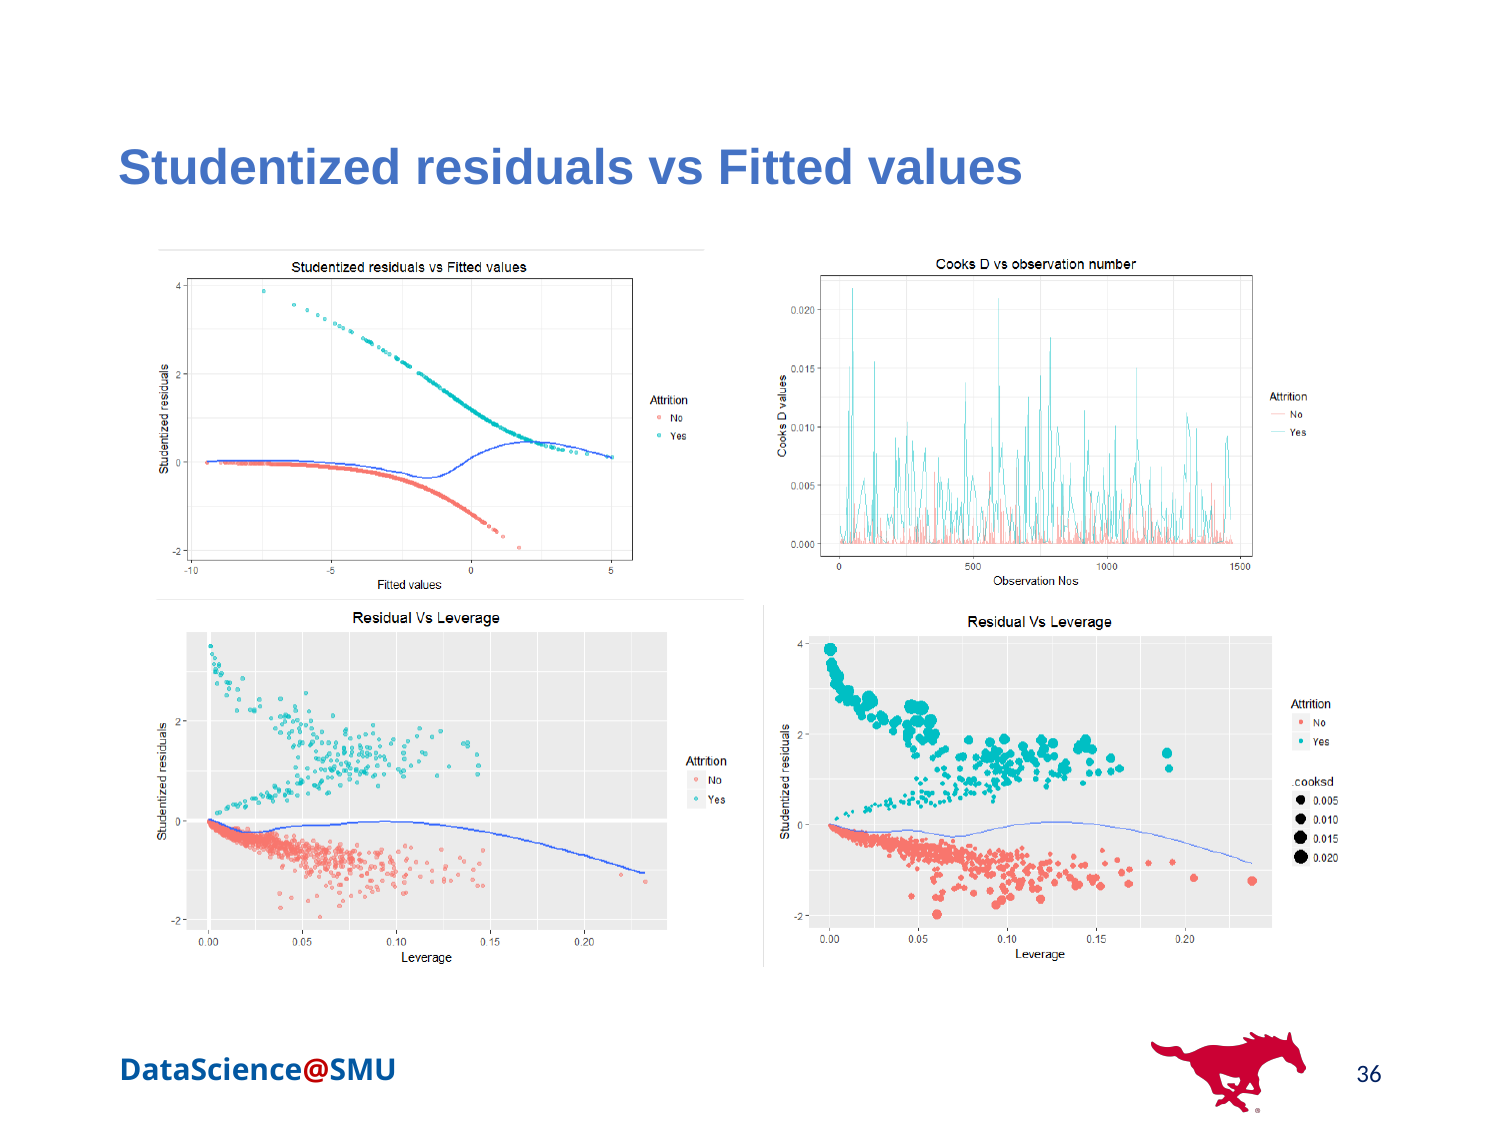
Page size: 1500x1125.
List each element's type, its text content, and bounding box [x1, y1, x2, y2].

picture [763, 249, 1339, 597]
picture [144, 599, 749, 973]
title Studentized residuals vs Fitted values [103, 59, 1397, 278]
picture [1151, 1103, 1306, 1113]
picture [763, 605, 1357, 967]
picture [143, 249, 714, 597]
slide_number 36 [1059, 1042, 1397, 1103]
picture [1151, 1032, 1306, 1042]
